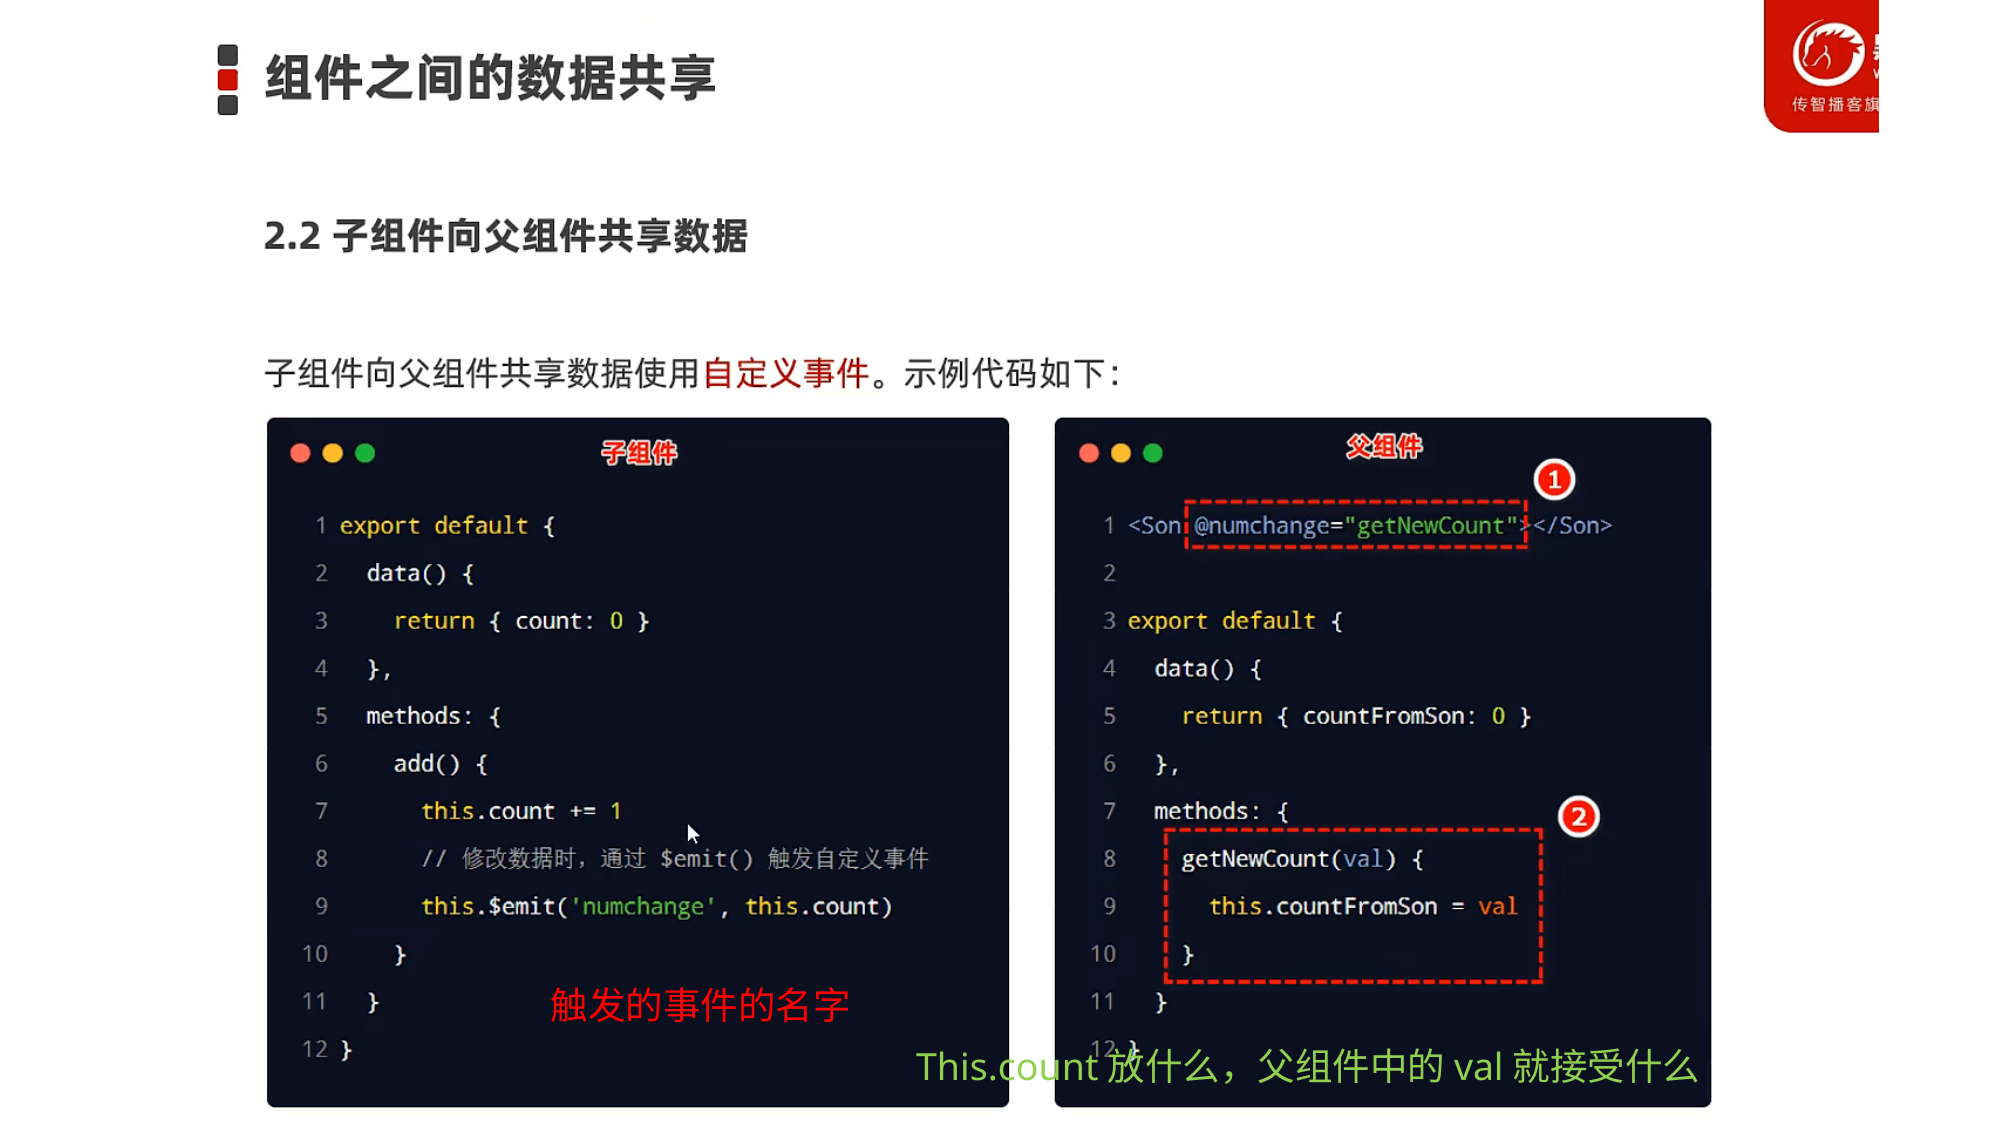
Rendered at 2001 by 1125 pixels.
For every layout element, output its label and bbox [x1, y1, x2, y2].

picture [130, 0, 1879, 1125]
